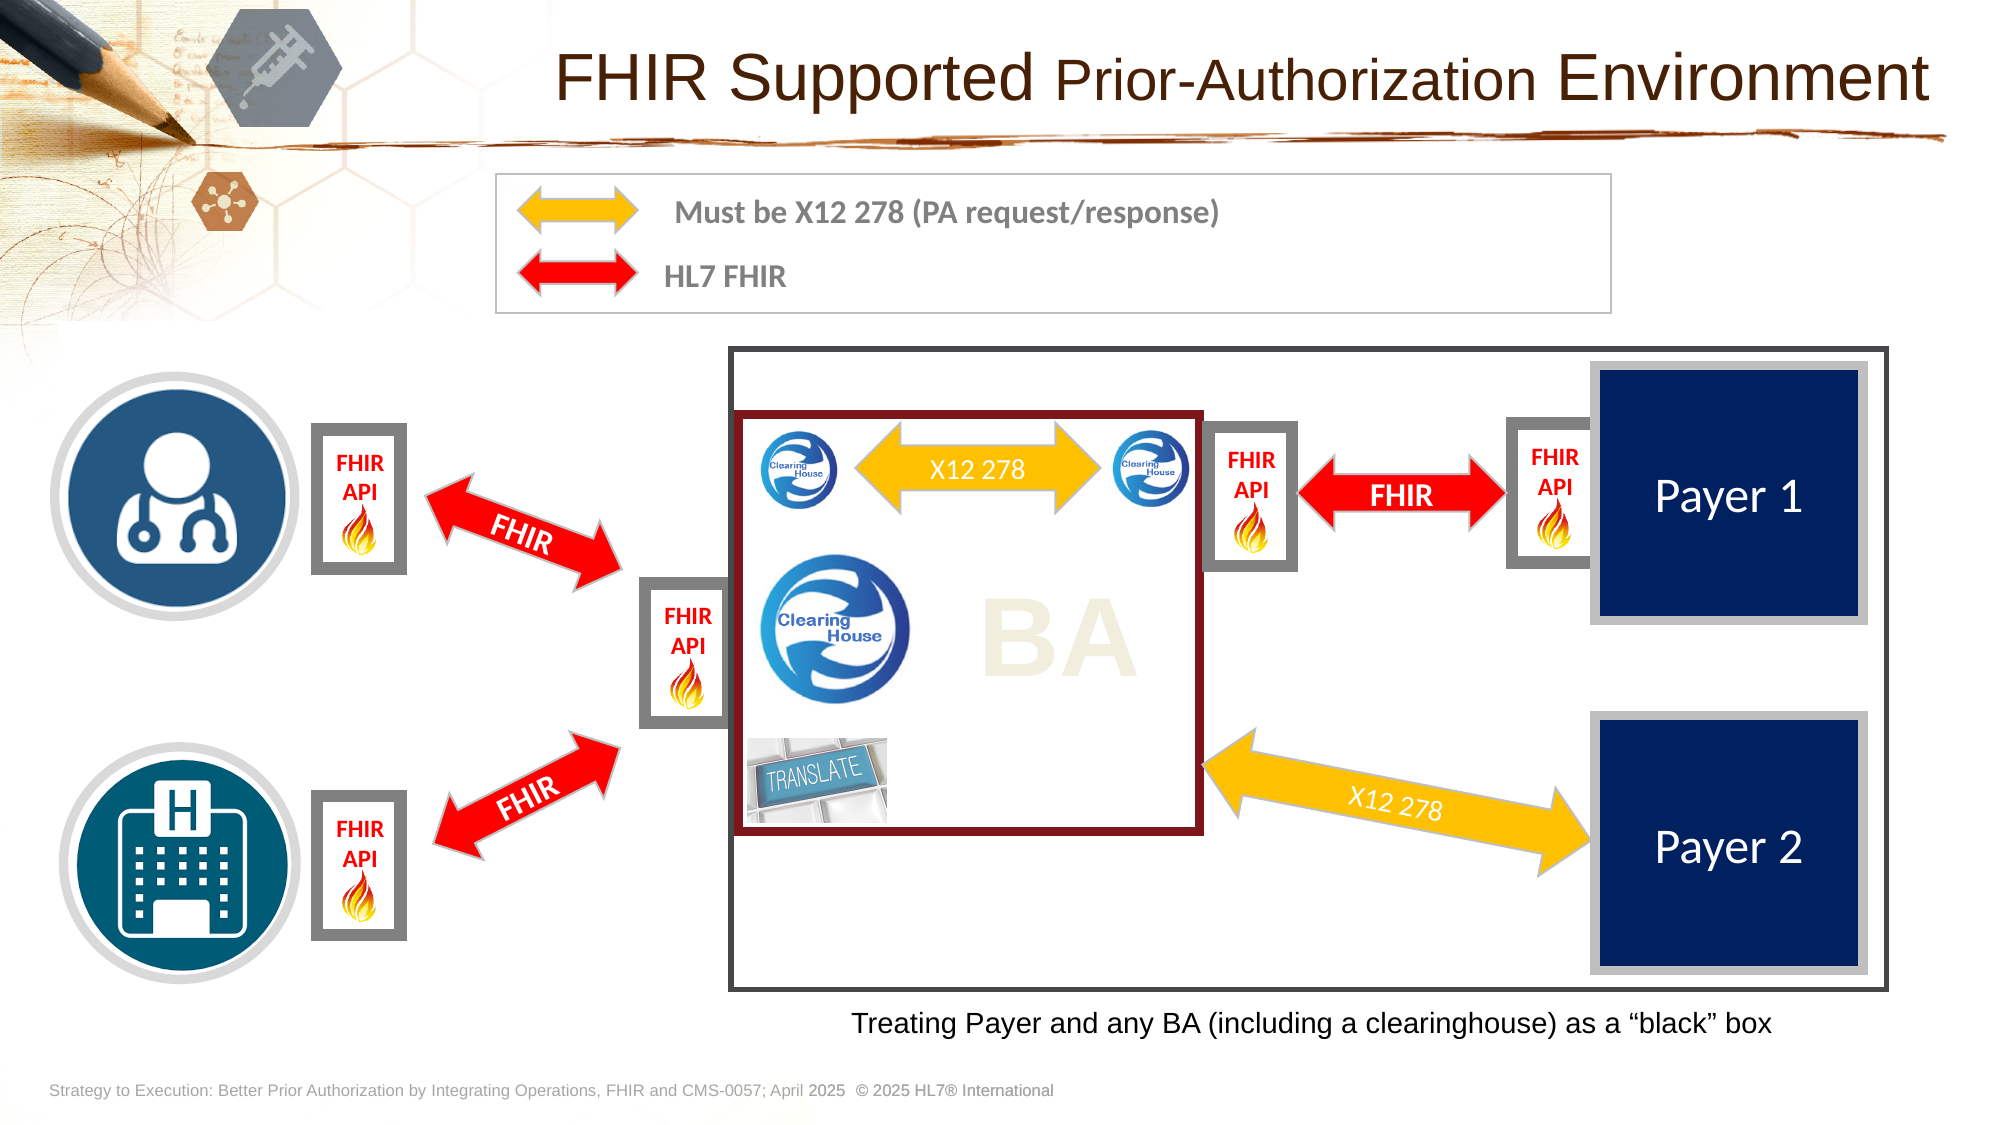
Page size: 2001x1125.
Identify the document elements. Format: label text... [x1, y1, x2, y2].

picture [748, 549, 920, 712]
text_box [644, 583, 730, 723]
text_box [316, 429, 402, 569]
text_box [53, 464, 58, 529]
text_box [62, 821, 70, 905]
text_box Treating Payer and any BA (including a clearinghouse) as a “black” box [836, 997, 1789, 1048]
text_box [139, 745, 221, 753]
picture [0, 0, 1949, 1125]
text_box [516, 247, 640, 298]
text_box BA [963, 556, 1156, 707]
text_box [730, 348, 1888, 991]
picture [1106, 427, 1194, 511]
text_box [1208, 426, 1293, 566]
list FHIR Supported Prior-Authorization Environment [409, 47, 1946, 114]
text_box [294, 836, 298, 890]
text_box [495, 173, 1612, 314]
text_box FHIR [431, 729, 622, 862]
picture [754, 428, 842, 513]
text_box HL7 FHIR [649, 246, 803, 302]
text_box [316, 795, 402, 935]
picture [747, 738, 887, 823]
text_box FHIR [423, 471, 624, 594]
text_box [1512, 423, 1597, 563]
